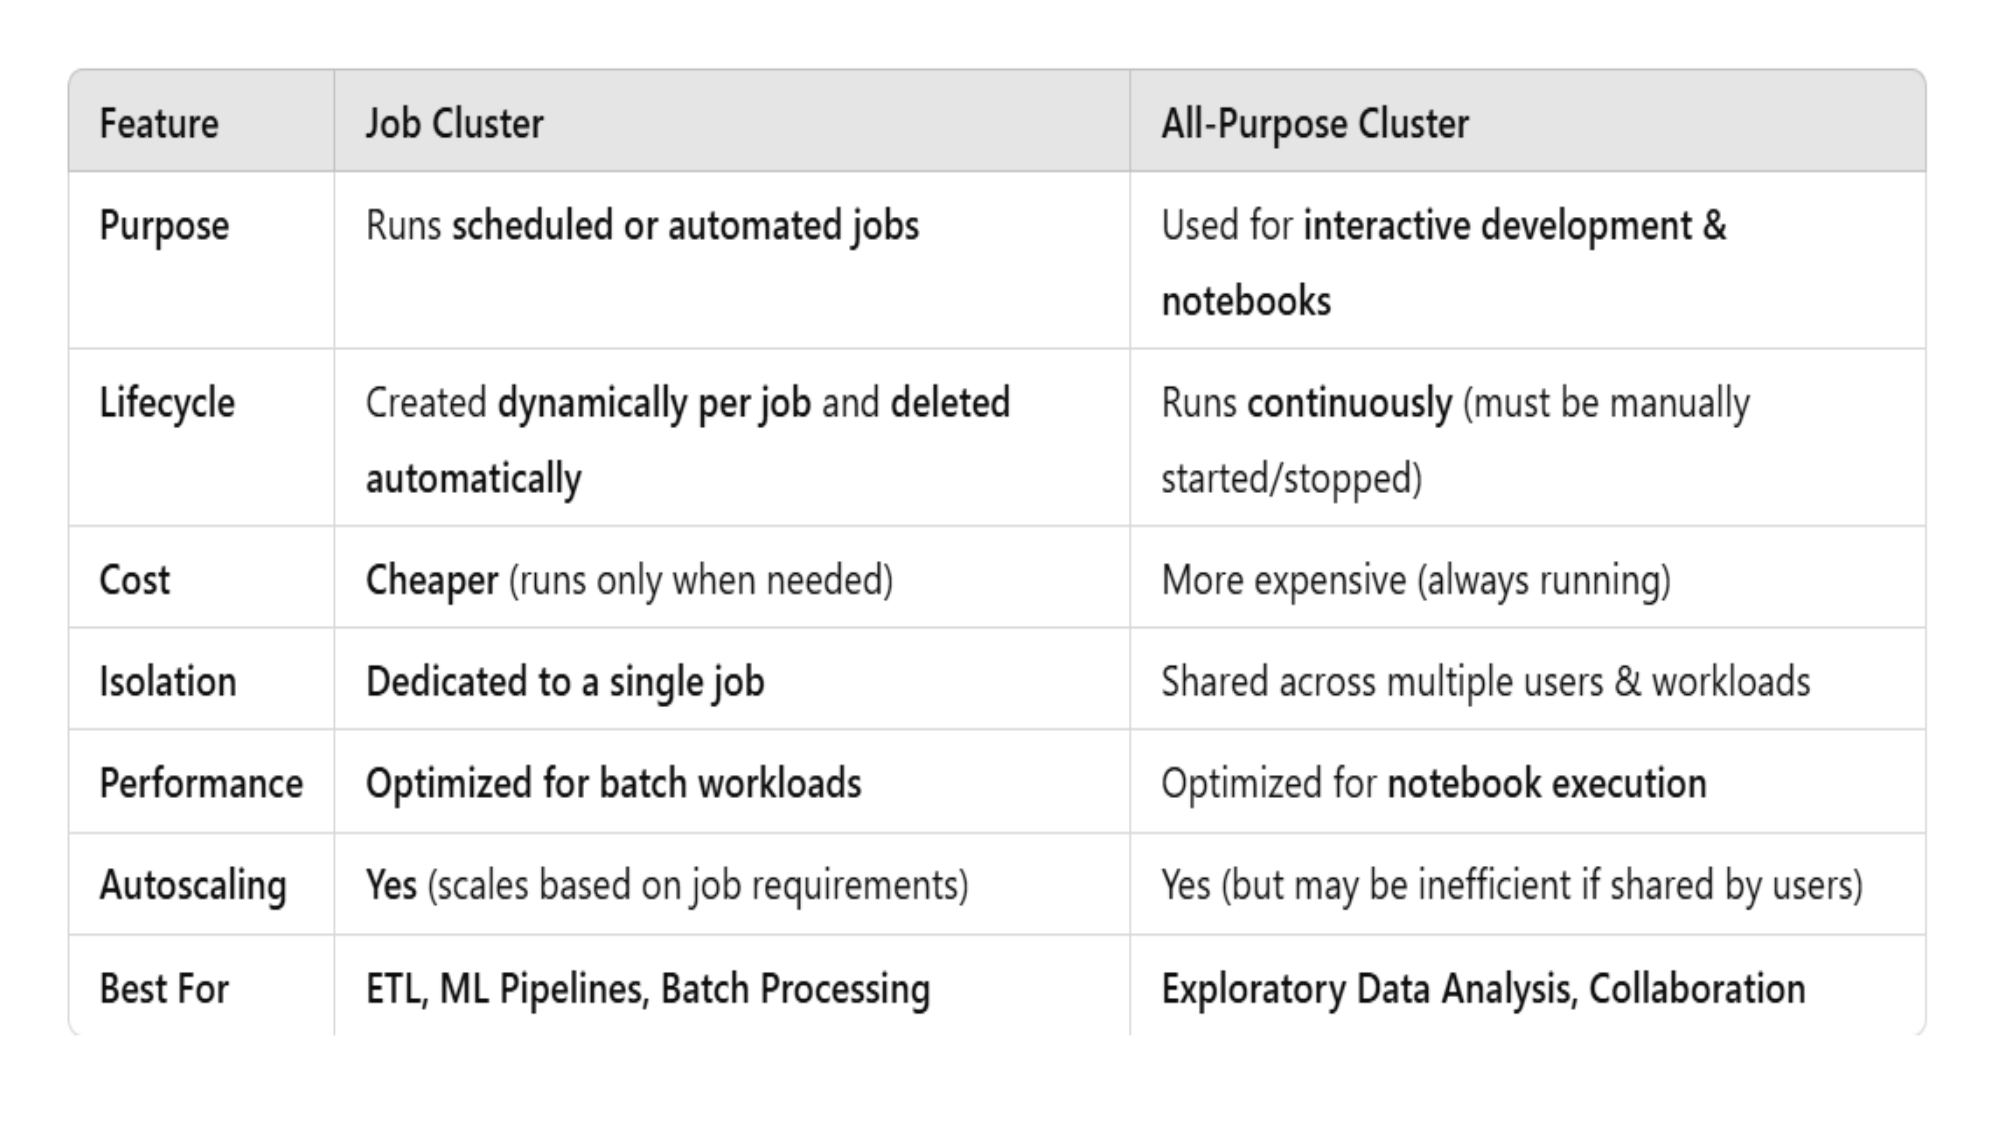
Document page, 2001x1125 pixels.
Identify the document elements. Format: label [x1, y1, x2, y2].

picture [61, 56, 1929, 1038]
